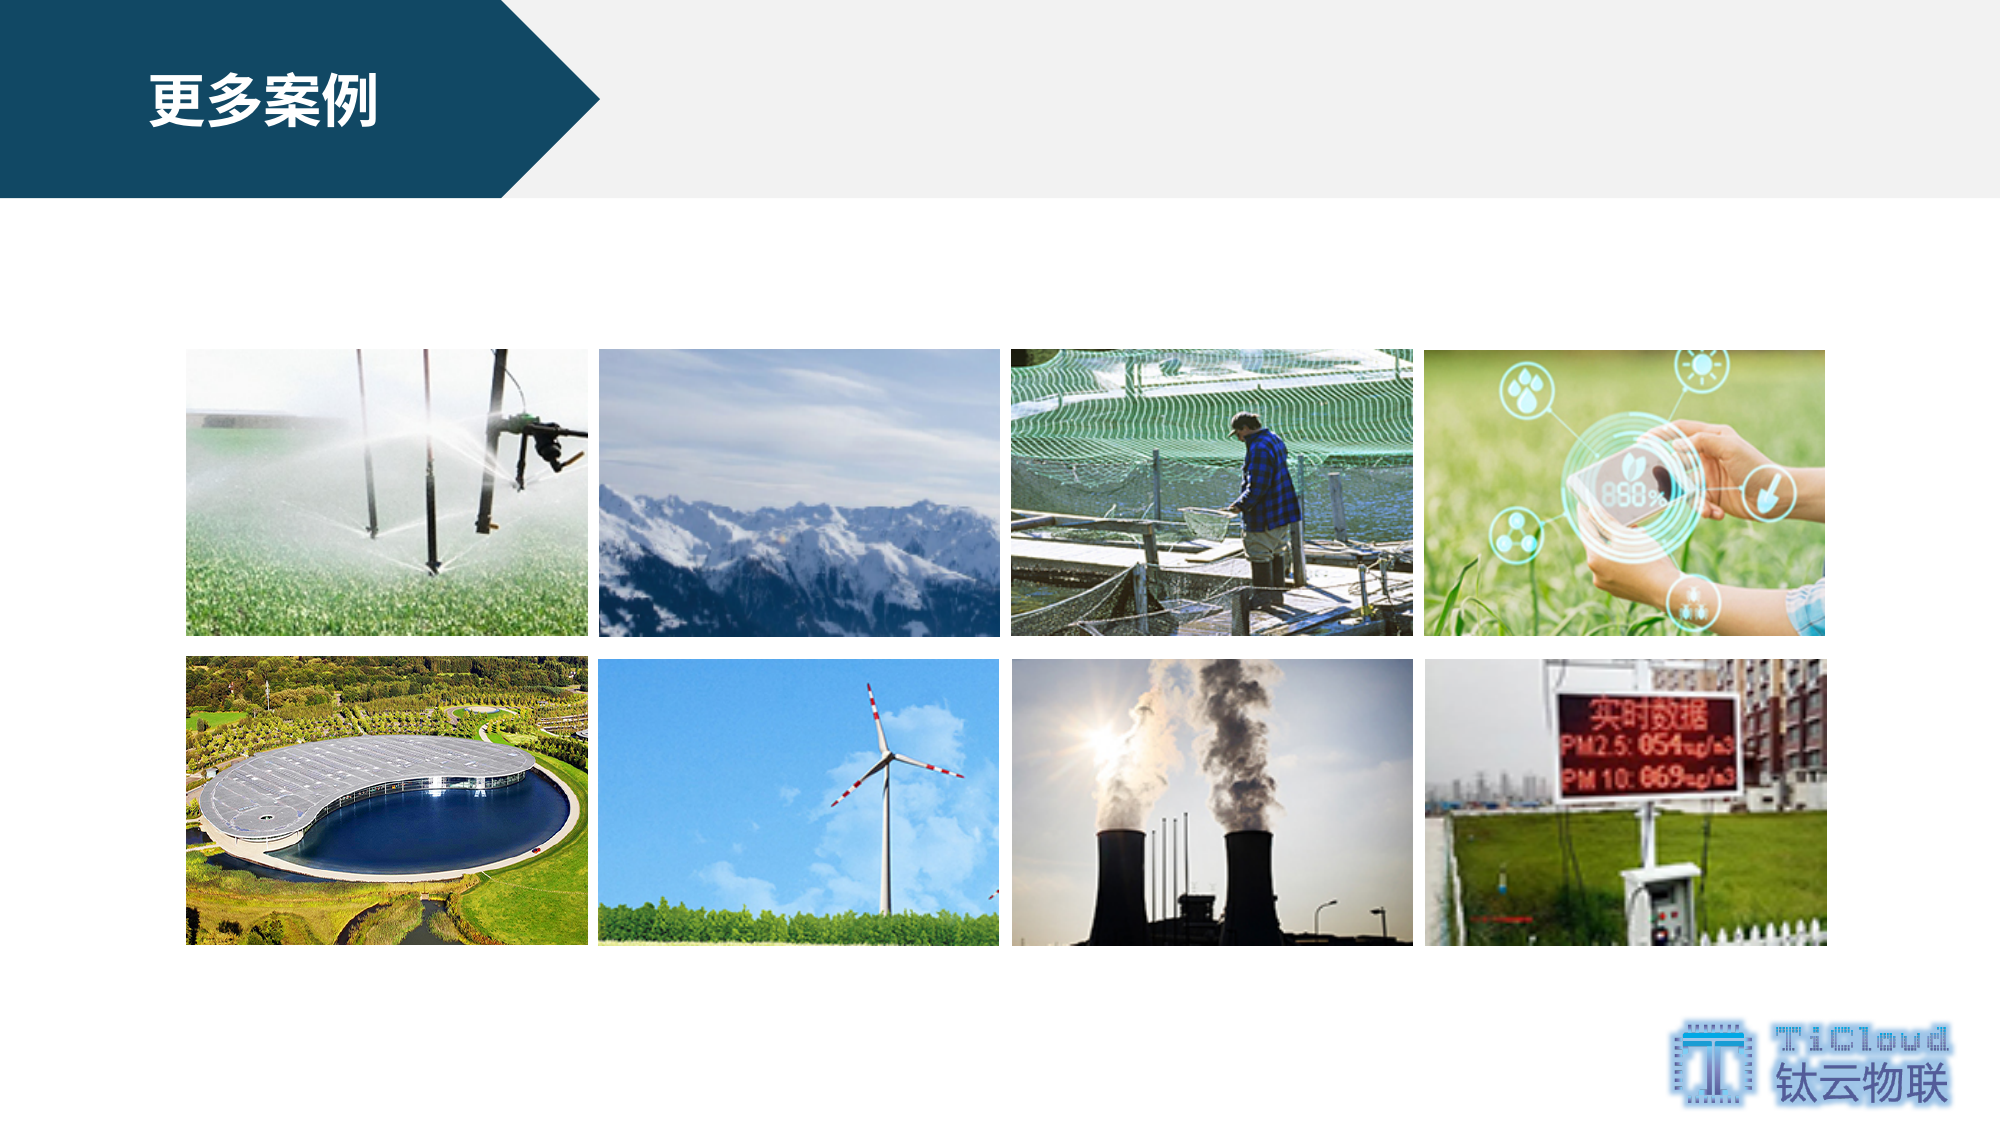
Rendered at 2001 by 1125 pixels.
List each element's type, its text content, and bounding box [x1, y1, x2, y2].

picture [186, 656, 588, 946]
picture [598, 349, 1001, 637]
picture [1674, 1024, 1949, 1103]
text_box 更多案例 [132, 56, 520, 141]
text_box [0, 0, 603, 201]
picture [1011, 659, 1413, 946]
text_box [504, 0, 2000, 200]
picture [186, 349, 588, 637]
picture [598, 658, 1000, 947]
picture [1425, 658, 1827, 947]
picture [1011, 349, 1413, 637]
picture [1423, 350, 1826, 637]
